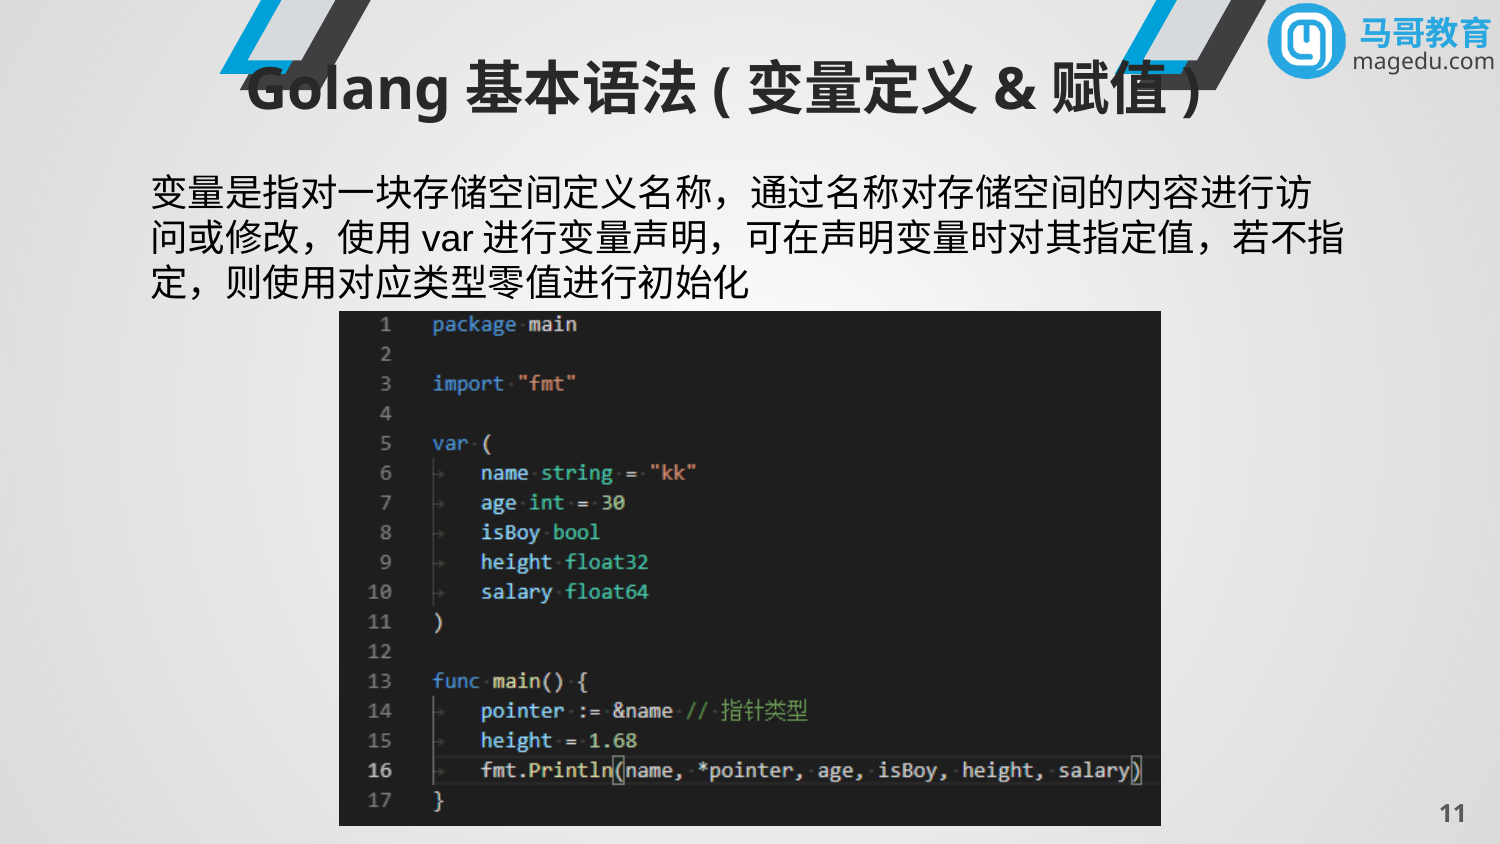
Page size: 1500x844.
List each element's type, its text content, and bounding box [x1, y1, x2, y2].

picture [339, 311, 1161, 826]
text_box 变量是指对一块存储空间定义名称，通过名称对存储空间的内容进行访问或修改，使用var进行变量声明，可在声明变量时对其指定值，若不指定，则使用对应类型零值进行初始化 [135, 161, 1365, 312]
picture [1265, 0, 1348, 82]
text_box Golang基本语法(变量定义&赋值) [230, 43, 1216, 129]
